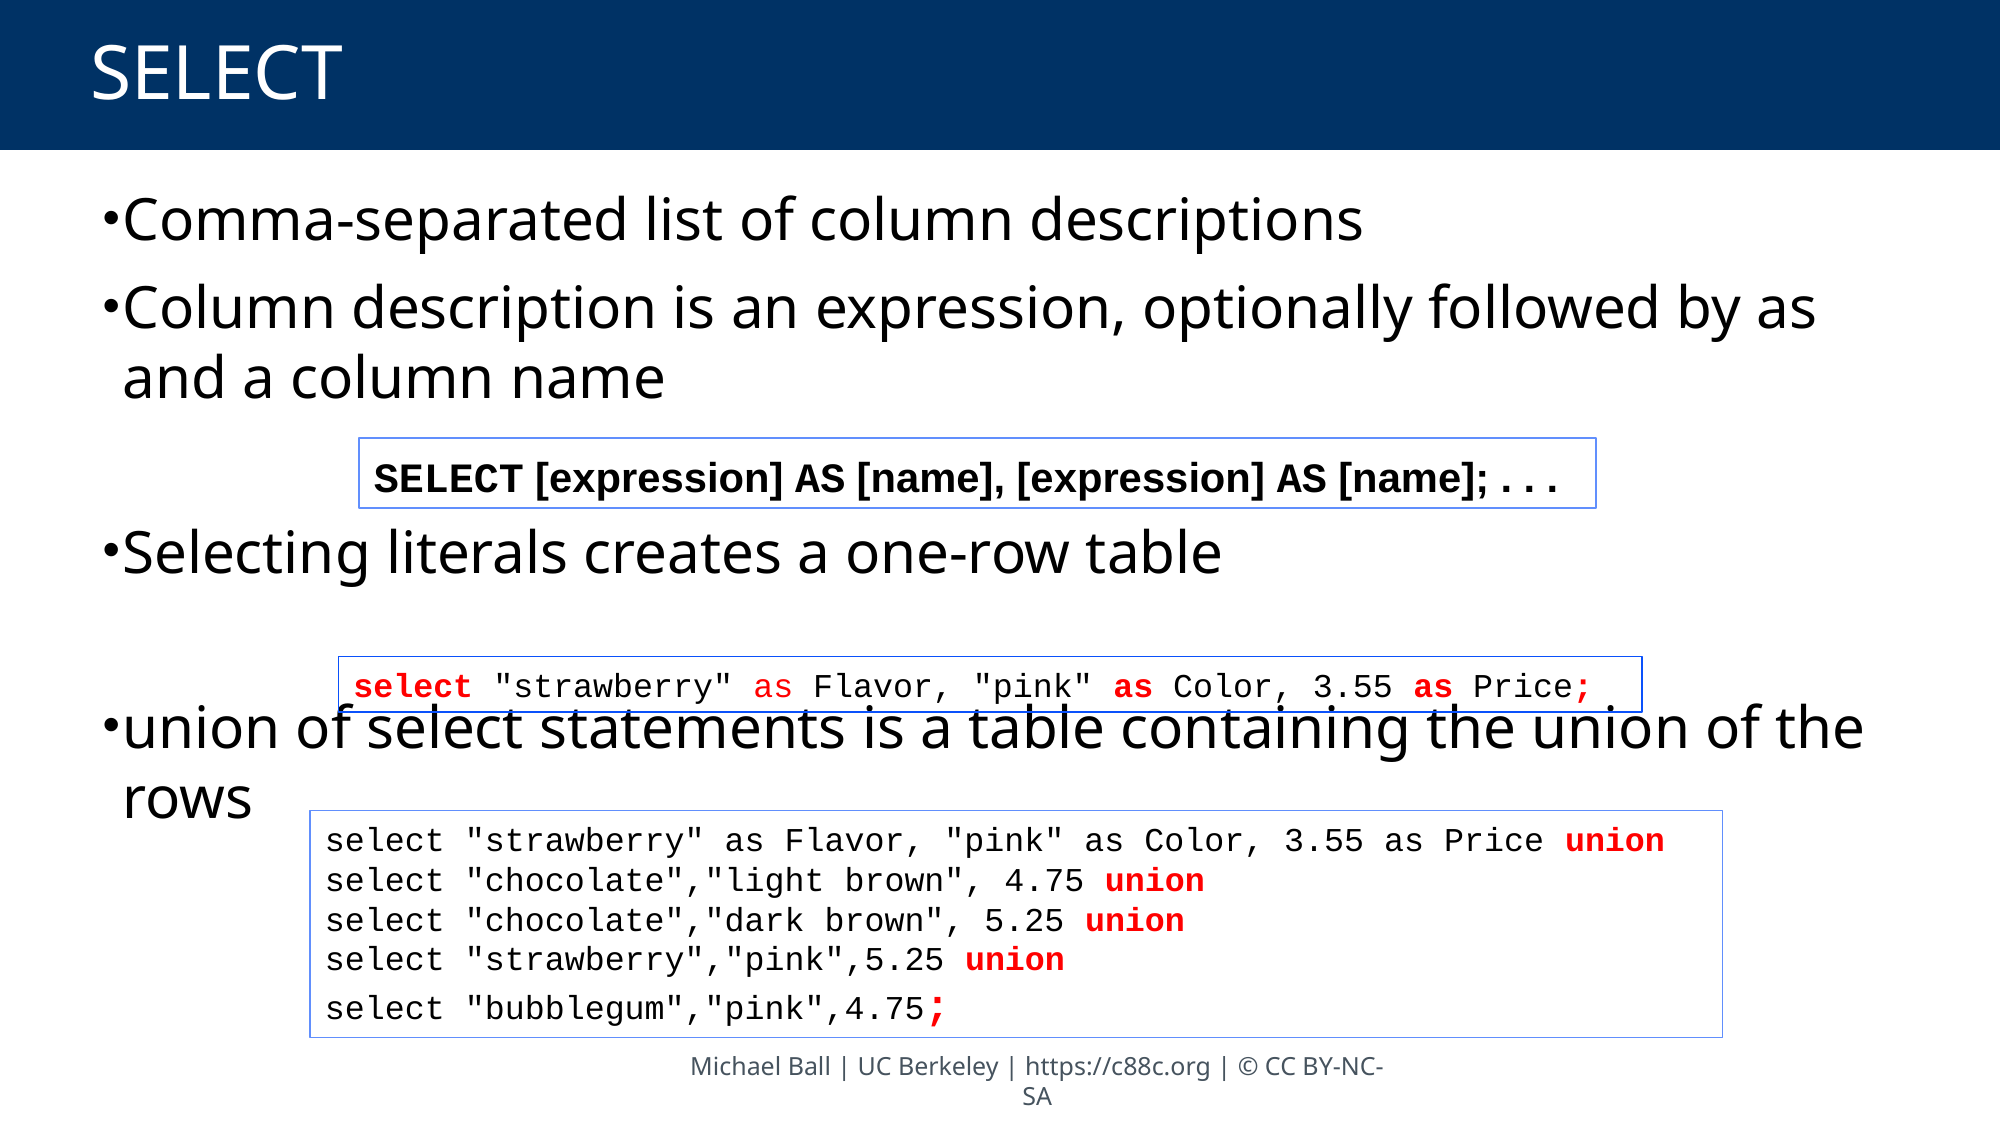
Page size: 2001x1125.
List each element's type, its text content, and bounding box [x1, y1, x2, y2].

text_box select "strawberry" as Flavor, "pink" as Color, 3.55 as Price; [338, 656, 1642, 712]
footer Michael Ball | UC Berkeley | https://c88c.org | © CC BY-NC-SA [662, 1055, 1413, 1106]
text_box select "strawberry" as Flavor, "pink" as Color, 3.55 as Price union select "chocolate","light brown", 4.75 union select "chocolate","dark brown", 5.25 union select "strawberry","pink",5.25 union select "bubblegum","pink",4.75; [309, 810, 1723, 1038]
text_box SELECT [expression] AS [name], [expression] AS [name]; . . . [358, 438, 1597, 508]
title SELECT [0, 0, 2000, 152]
list Comma-separated list of column descriptions Column description is an expression, optionally followed by as and a column name Selecting literals creates a one-row table union of select statements is a table containing the union of the rows [87, 174, 1928, 1038]
